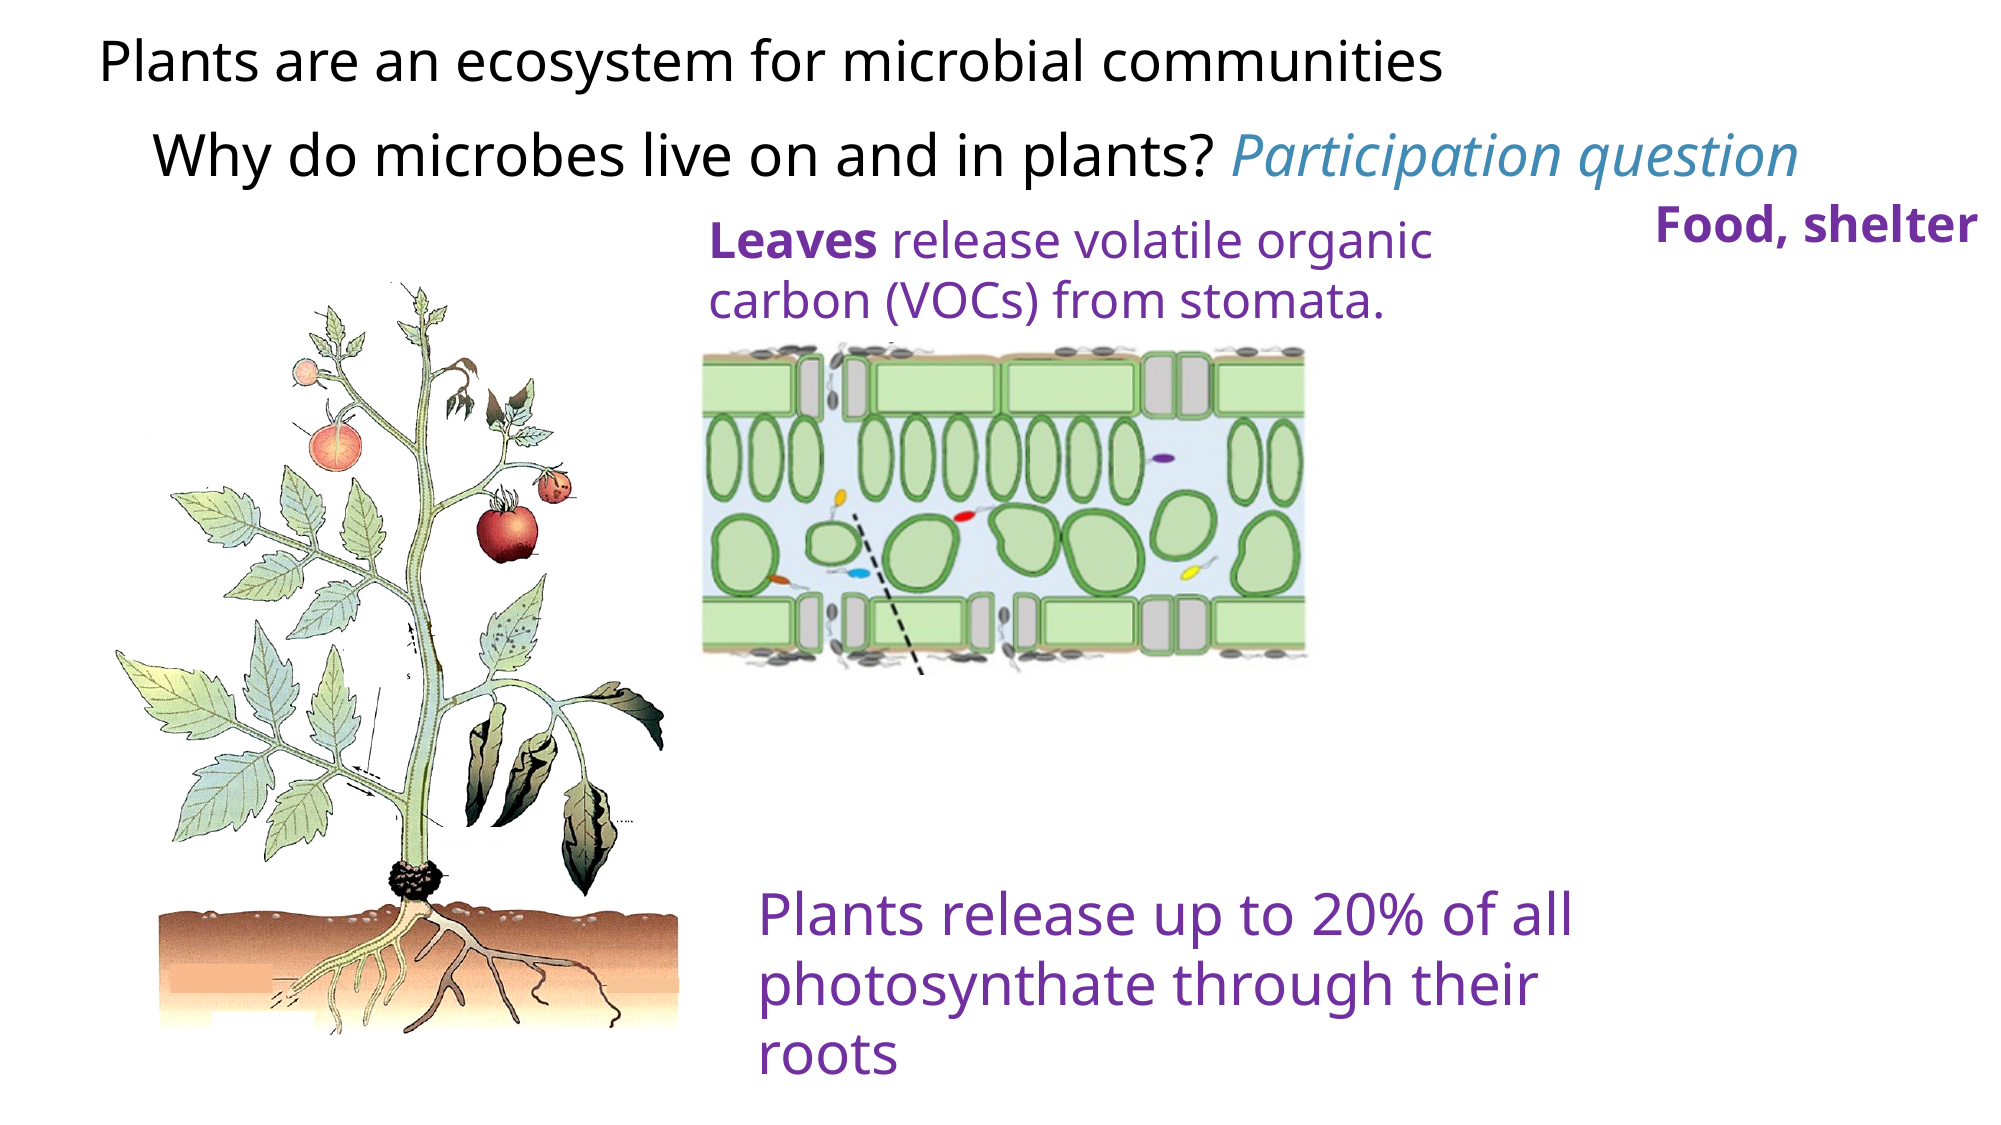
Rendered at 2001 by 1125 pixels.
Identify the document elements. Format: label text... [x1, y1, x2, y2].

text_box Food, shelter [1639, 185, 2000, 261]
title Plants are an ecosystem for microbial communities [83, 25, 1917, 101]
list Why do microbes live on and in plants? Participation question [137, 118, 1863, 833]
text_box Leaves release volatile organic carbon (VOCs) from stomata. [693, 201, 1597, 337]
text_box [83, 256, 709, 1065]
text_box Plants release up to 20% of all photosynthate through their roots [742, 869, 1697, 1094]
picture [684, 341, 1322, 675]
